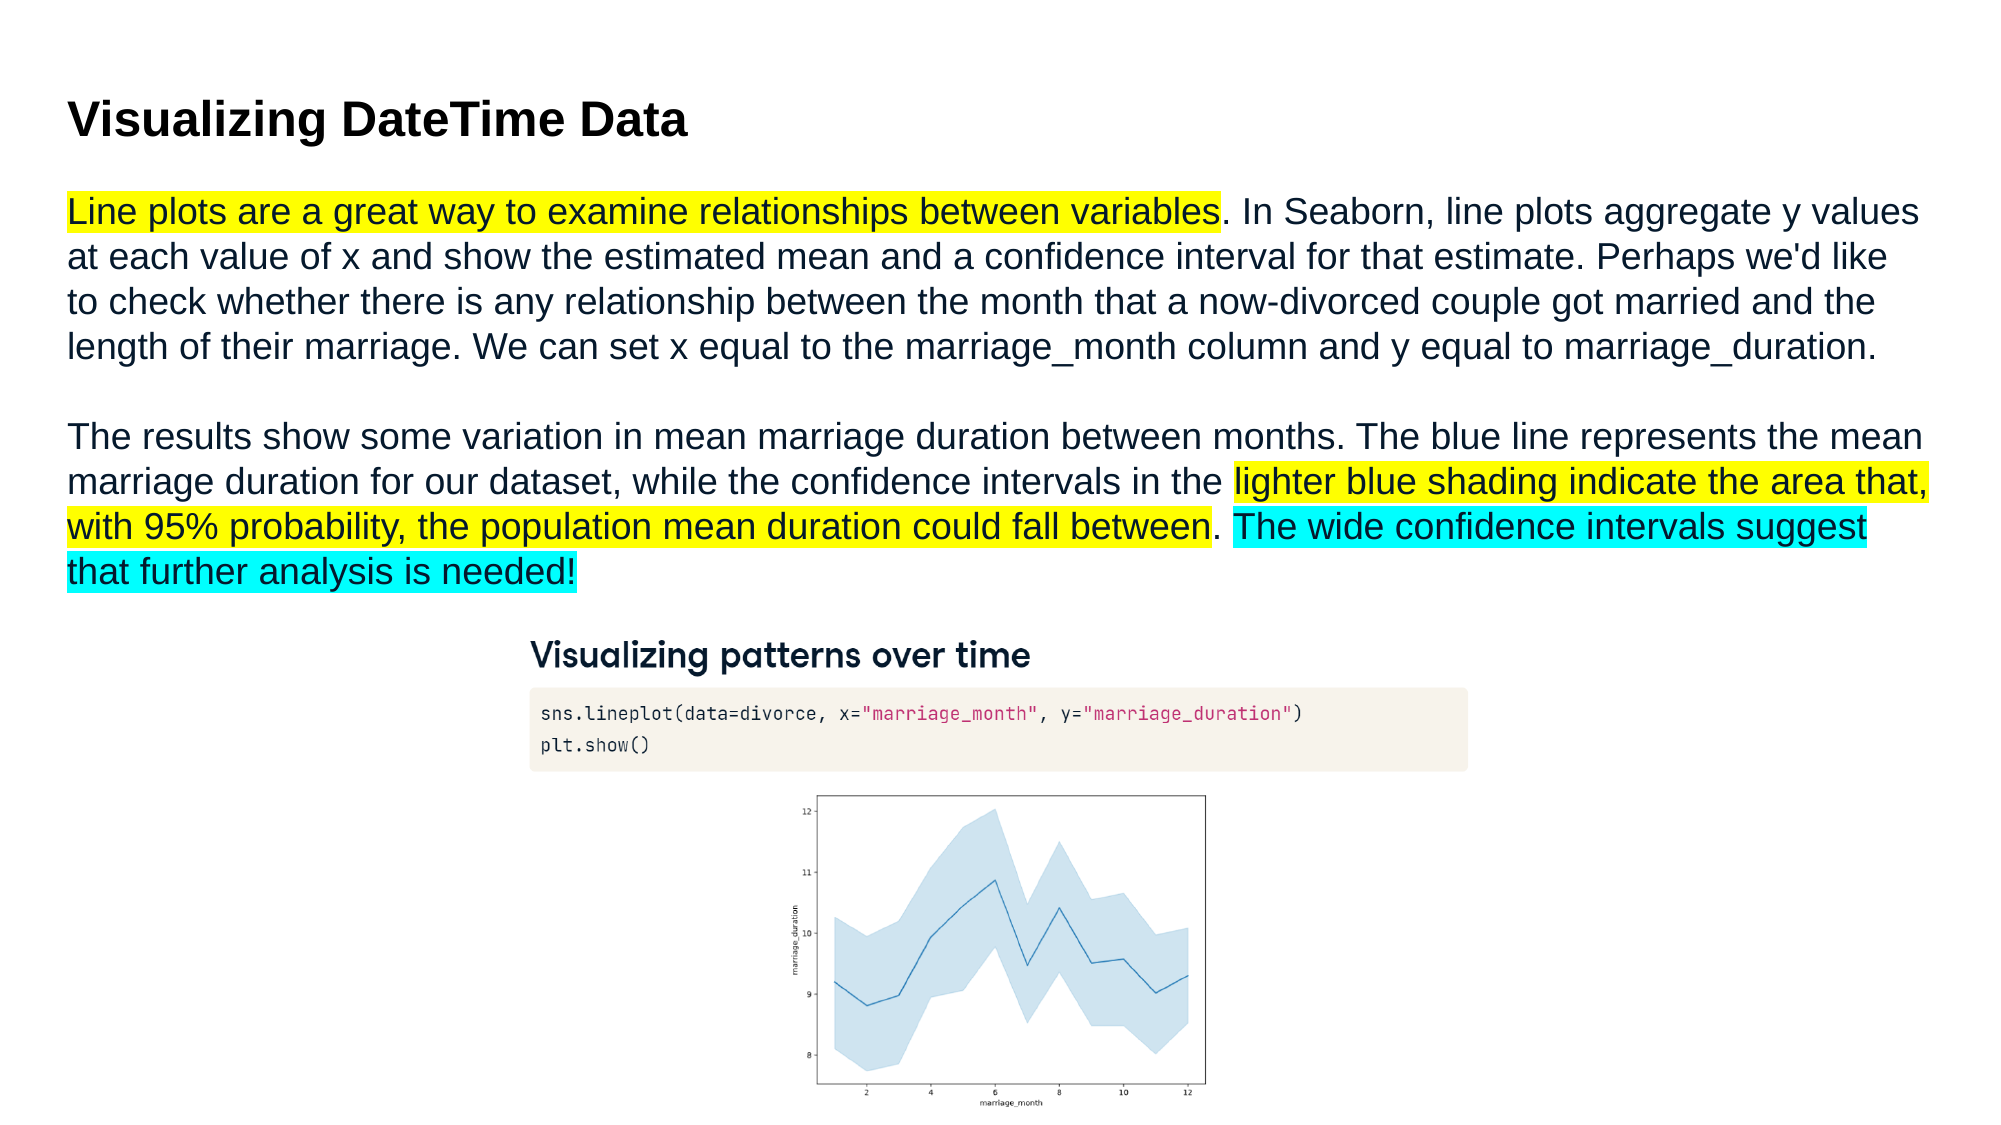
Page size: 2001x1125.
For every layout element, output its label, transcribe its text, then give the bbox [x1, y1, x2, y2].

text_box Visualizing DateTime Data [52, 75, 1053, 155]
text_box Line plots are a great way to examine relationships between variables. In Seaborn, line plots aggregate y values at each value of x and show the estimated mean and a confidence interval for that estimate. Perhaps we'd like to check whether there is any relationship between the month that a now-divorced couple got married and the length of their marriage. We can set x equal to the marriage_month column and y equal to marriage_duration. The results show some variation in mean marriage duration between months. The blue line represents the mean marriage duration for our dataset, while the confidence intervals in the lighter blue shading indicate the area that, with 95% probability, the population mean duration could fall between. The wide confidence intervals suggest that further analysis is needed! [52, 179, 1944, 600]
picture [516, 631, 1479, 1113]
